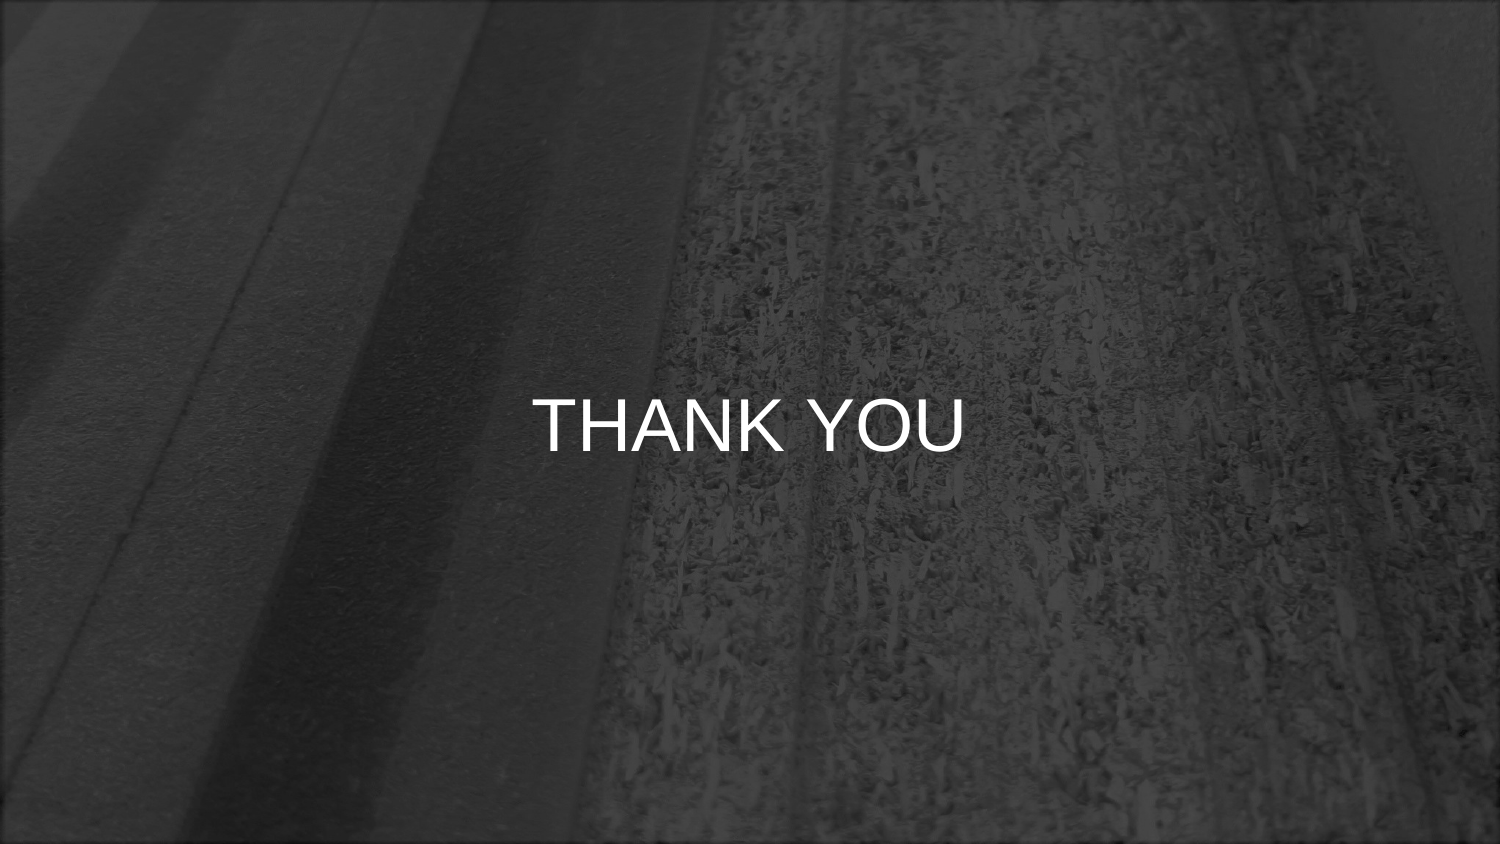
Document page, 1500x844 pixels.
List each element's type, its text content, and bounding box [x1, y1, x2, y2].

title THANK YOU [105, 351, 1394, 493]
picture [0, 0, 1500, 844]
